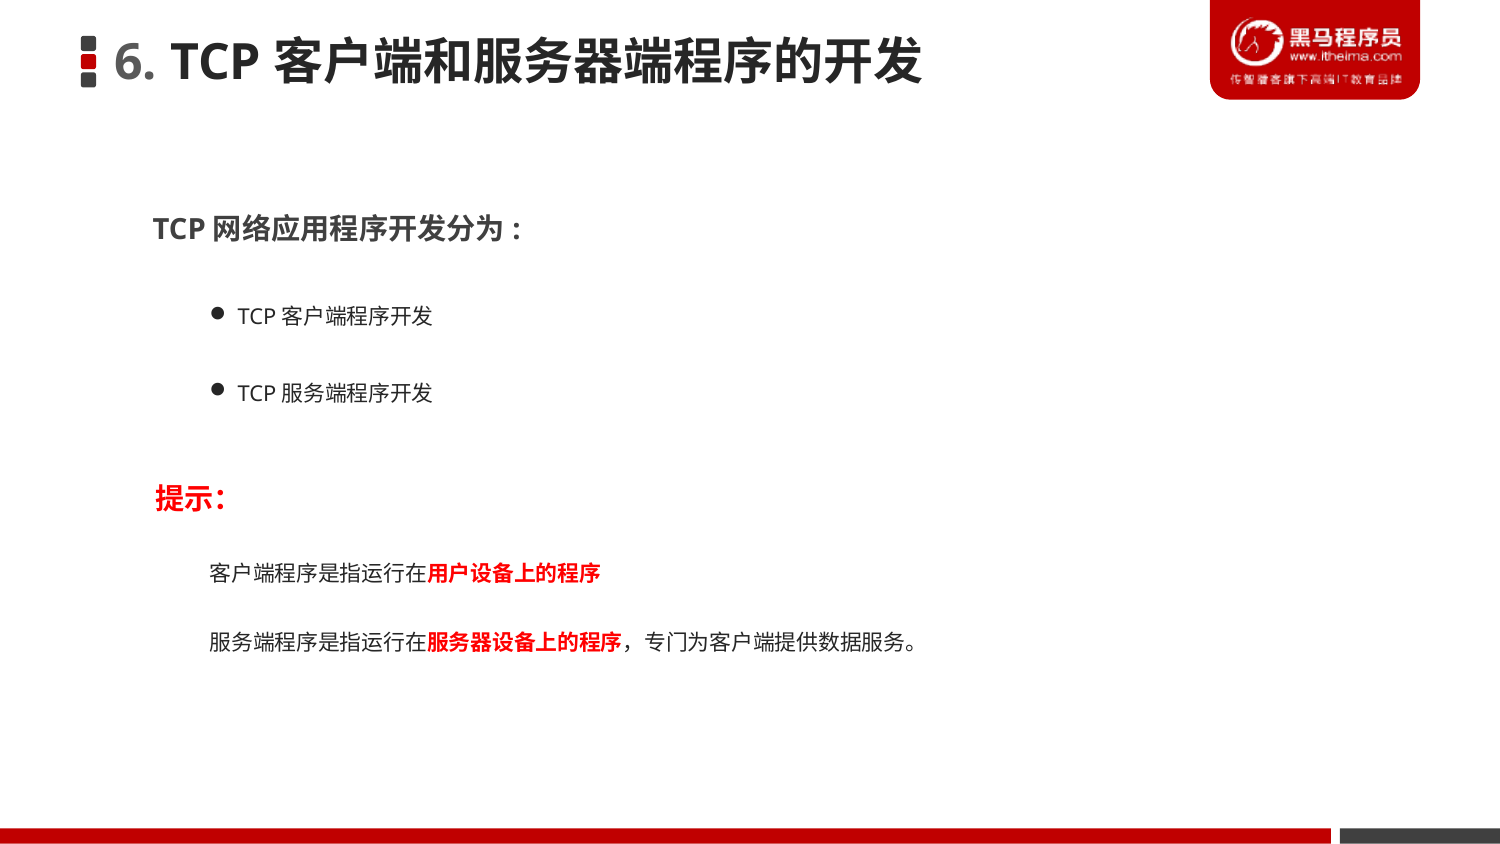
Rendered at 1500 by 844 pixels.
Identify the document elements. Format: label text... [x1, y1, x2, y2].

text_box 提示： [140, 455, 258, 523]
text_box TCP客户端程序开发 [194, 282, 1329, 337]
text_box 客户端程序是指运行在用户设备上的程序 [194, 539, 1329, 594]
text_box 服务端程序是指运行在服务器设备上的程序，专门为客户端提供数据服务。 [194, 608, 1329, 663]
text_box TCP网络应用程序开发分为: [138, 185, 715, 253]
text_box TCP服务端程序开发 [194, 358, 1329, 413]
picture [1212, 8, 1421, 94]
text_box 6. TCP客户端和服务器端程序的开发 [103, 0, 987, 130]
